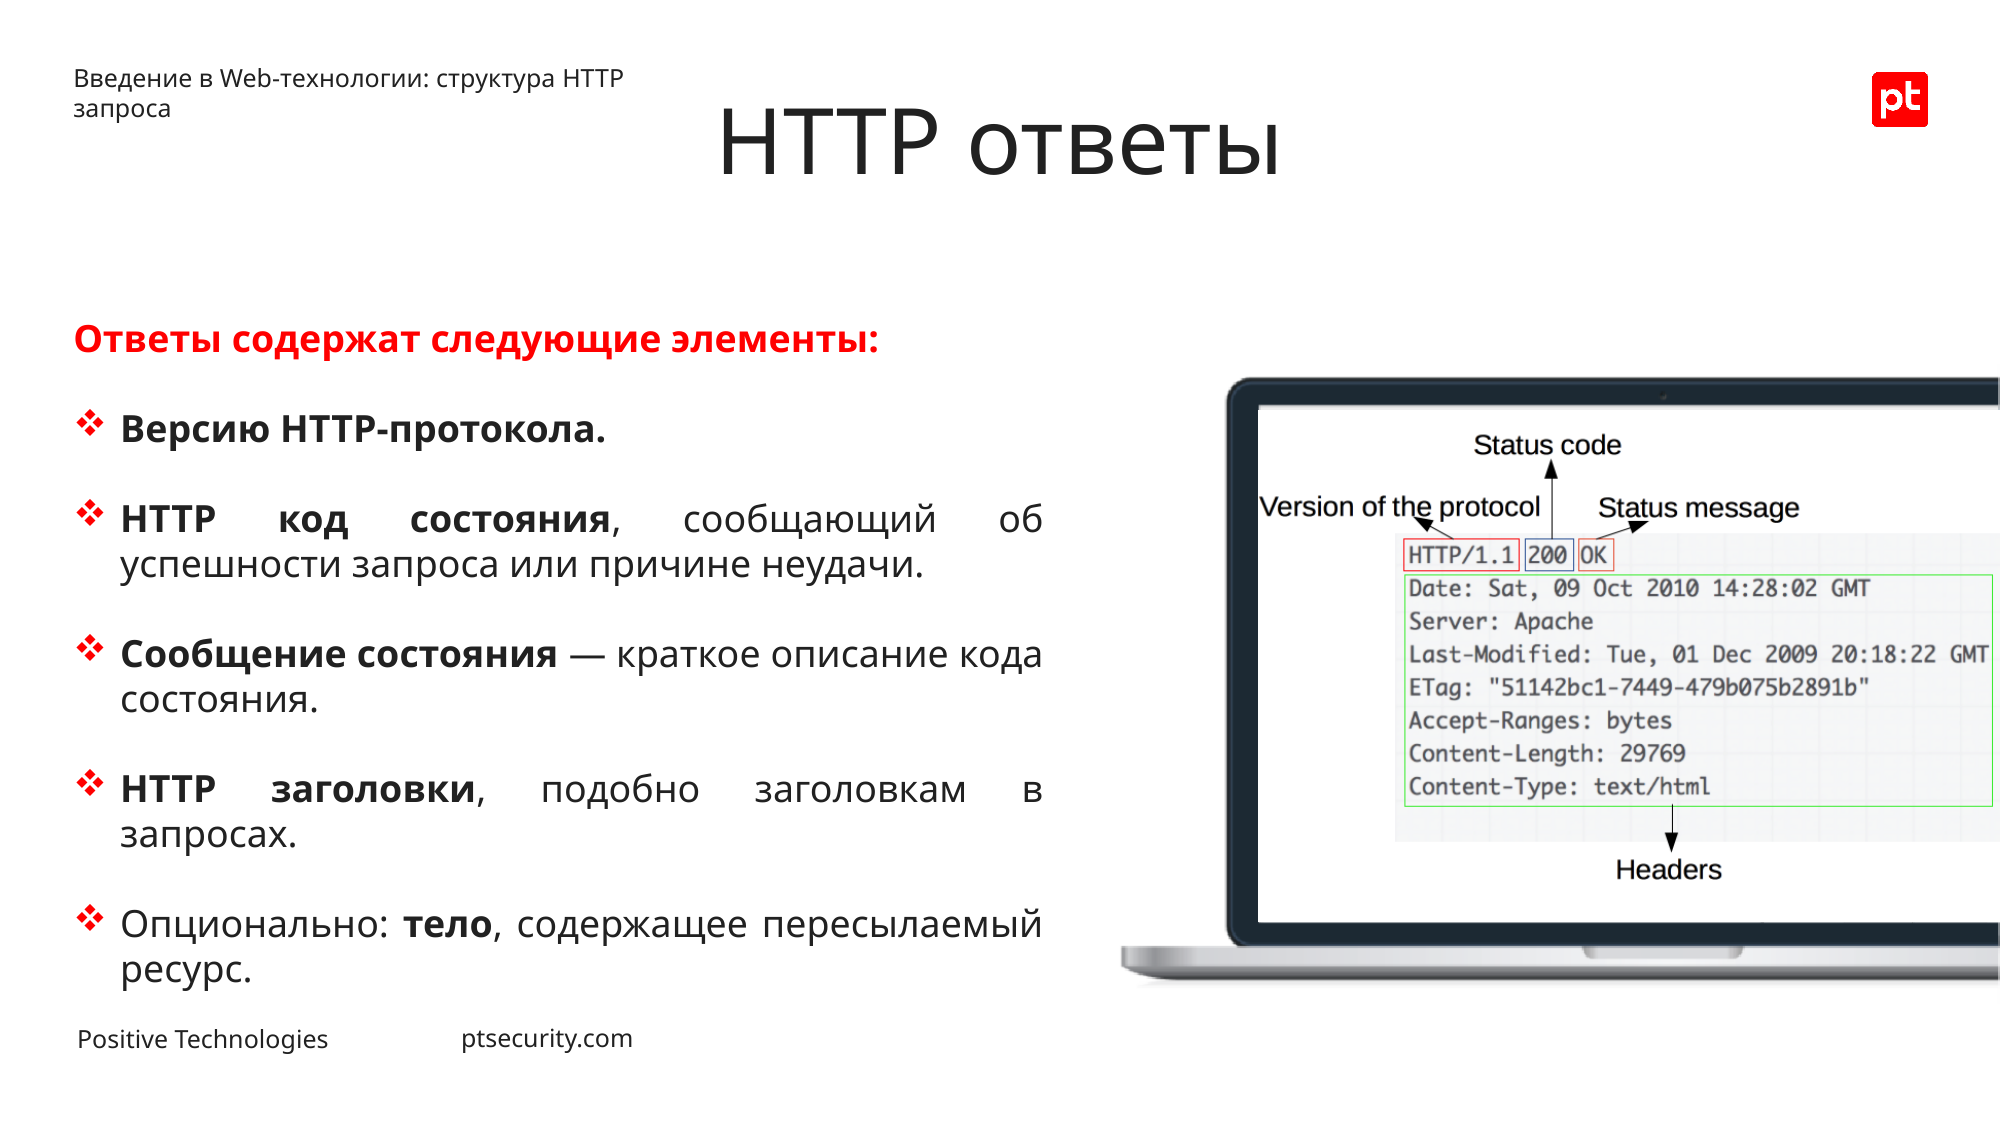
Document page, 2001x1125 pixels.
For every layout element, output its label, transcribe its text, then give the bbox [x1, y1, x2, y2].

text_box Ответы содержат следующие элементы: Версию HTTP-протокола. HTTP код состояния, сообщающий об успешности запроса или причине неудачи. Сообщение состояния — краткое описание кода состояния. HTTP заголовки, подобно заголовкам в запросах. Опционально: тело, содержащее пересылаемый ресурс. [58, 308, 1059, 1043]
text_box HTTP ответы [137, 87, 1863, 227]
text_box Введение в Web-технологии: структура HTTP запроса [58, 54, 684, 121]
picture [0, 0, 2001, 1125]
